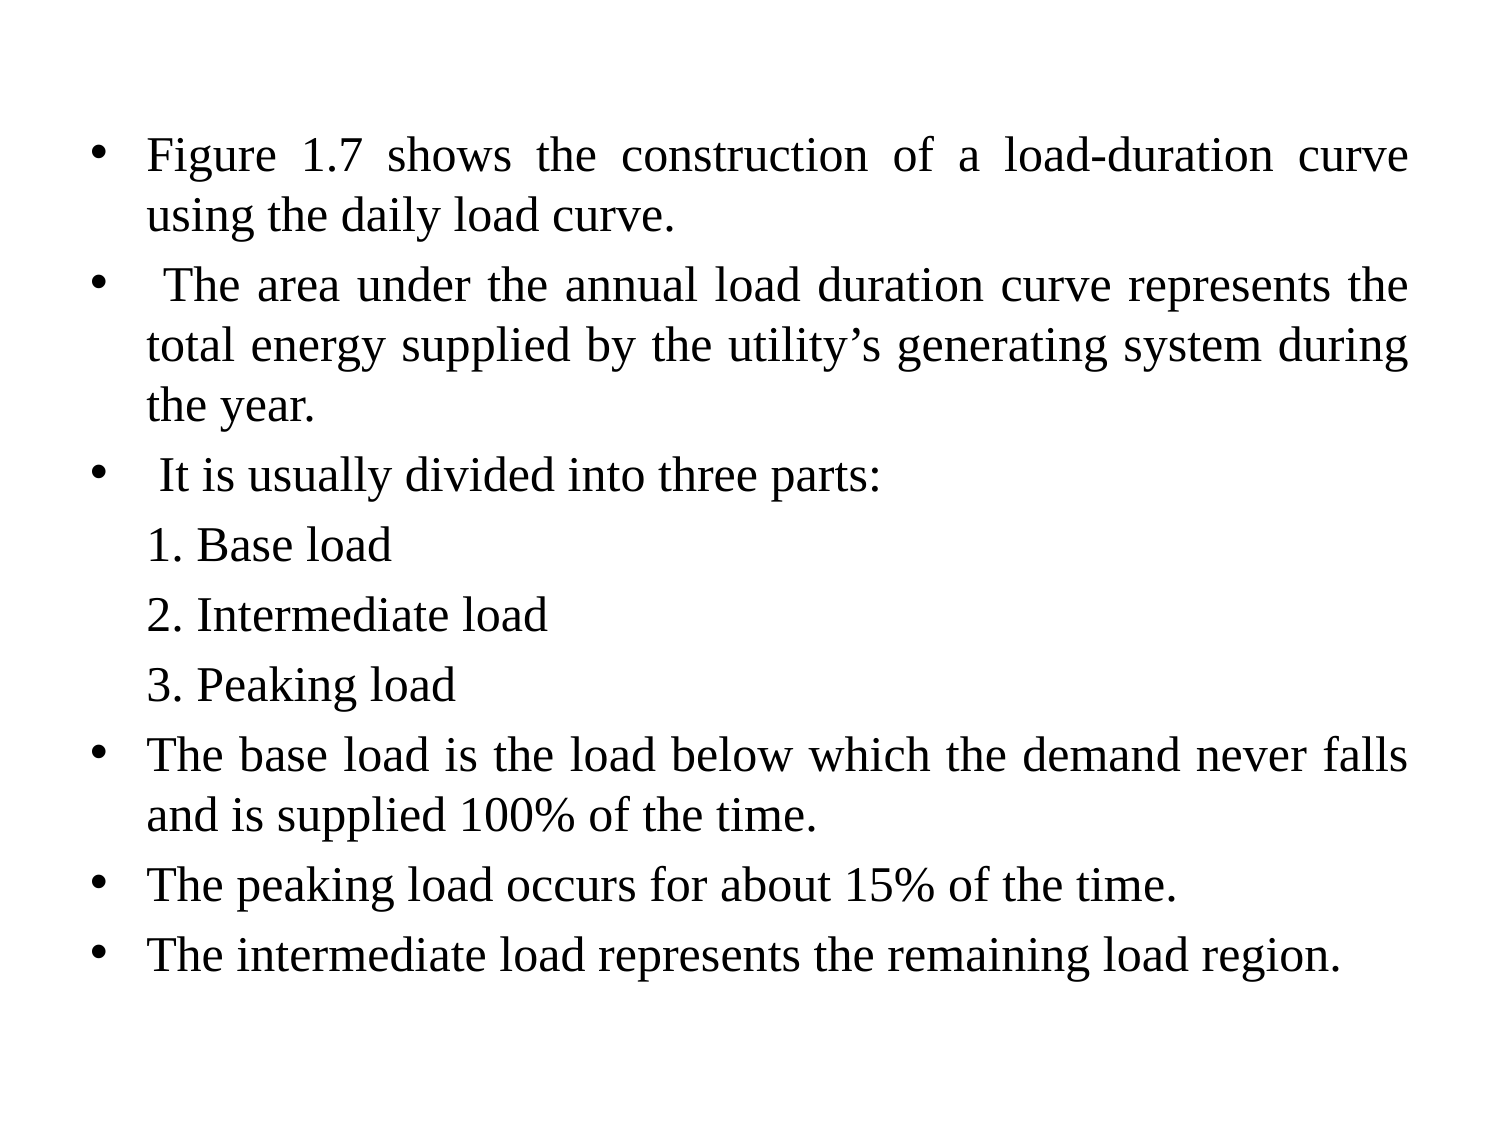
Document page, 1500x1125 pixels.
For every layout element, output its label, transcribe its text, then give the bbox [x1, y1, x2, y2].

list Figure 1.7 shows the construction of a load-duration curve using the daily load curve. The area under the annual load duration curve represents the total energy supplied by the utility’s generating system during the year. It is usually divided into three parts: 1. Base load 2. Intermediate load 3. Peaking load The base load is the load below which the demand never falls and is supplied 100% of the time. The peaking load occurs for about 15% of the time. The intermediate load represents the remaining load region. [75, 113, 1425, 1083]
